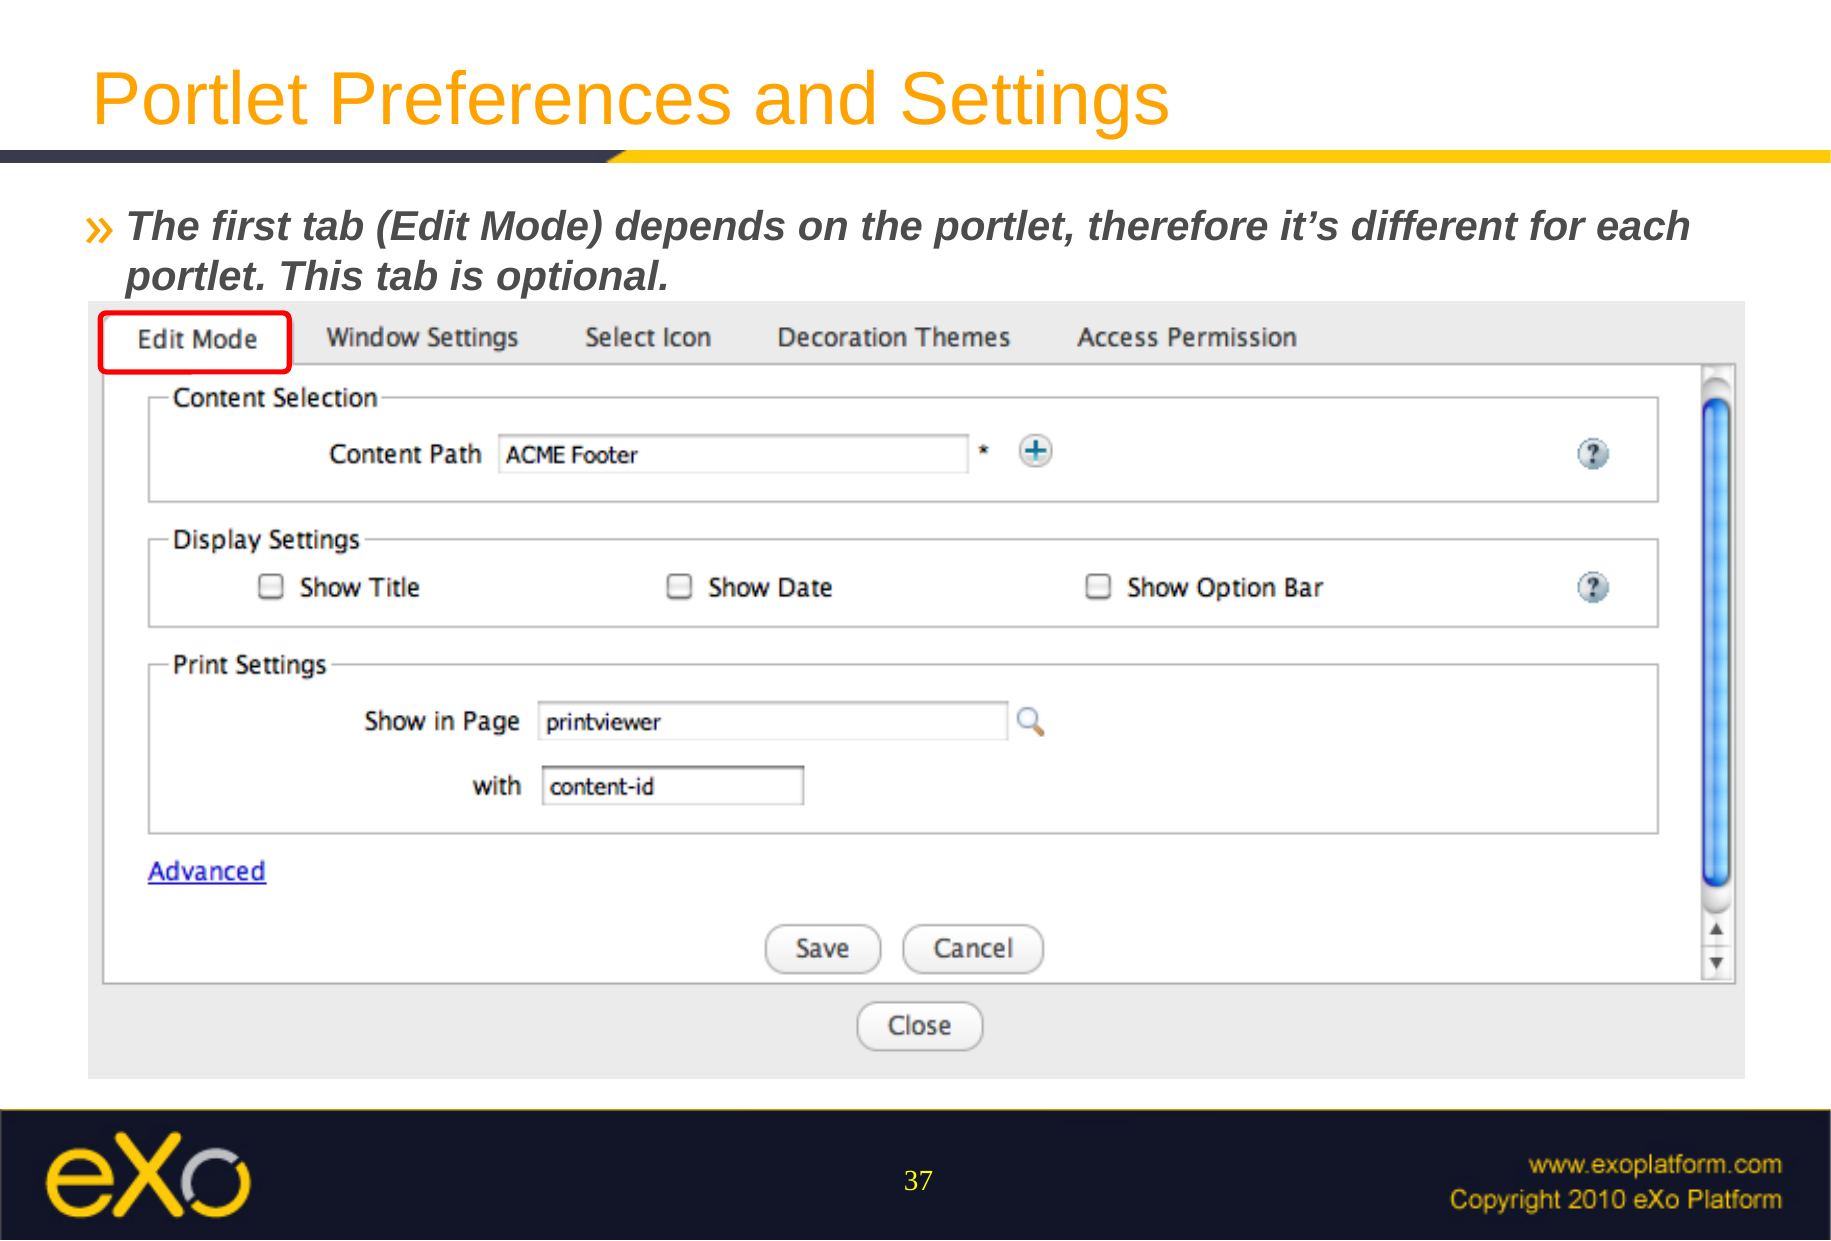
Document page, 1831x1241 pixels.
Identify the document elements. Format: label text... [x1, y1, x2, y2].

text_box Portlet Preferences and Settings [91, 49, 1739, 151]
picture [88, 300, 1745, 1079]
picture [0, 150, 1831, 163]
text_box The first tab (Edit Mode) depends on the portlet, therefore it’s different for each portlet. This tab is optional. [83, 198, 1731, 1036]
picture [0, 1109, 1831, 1240]
